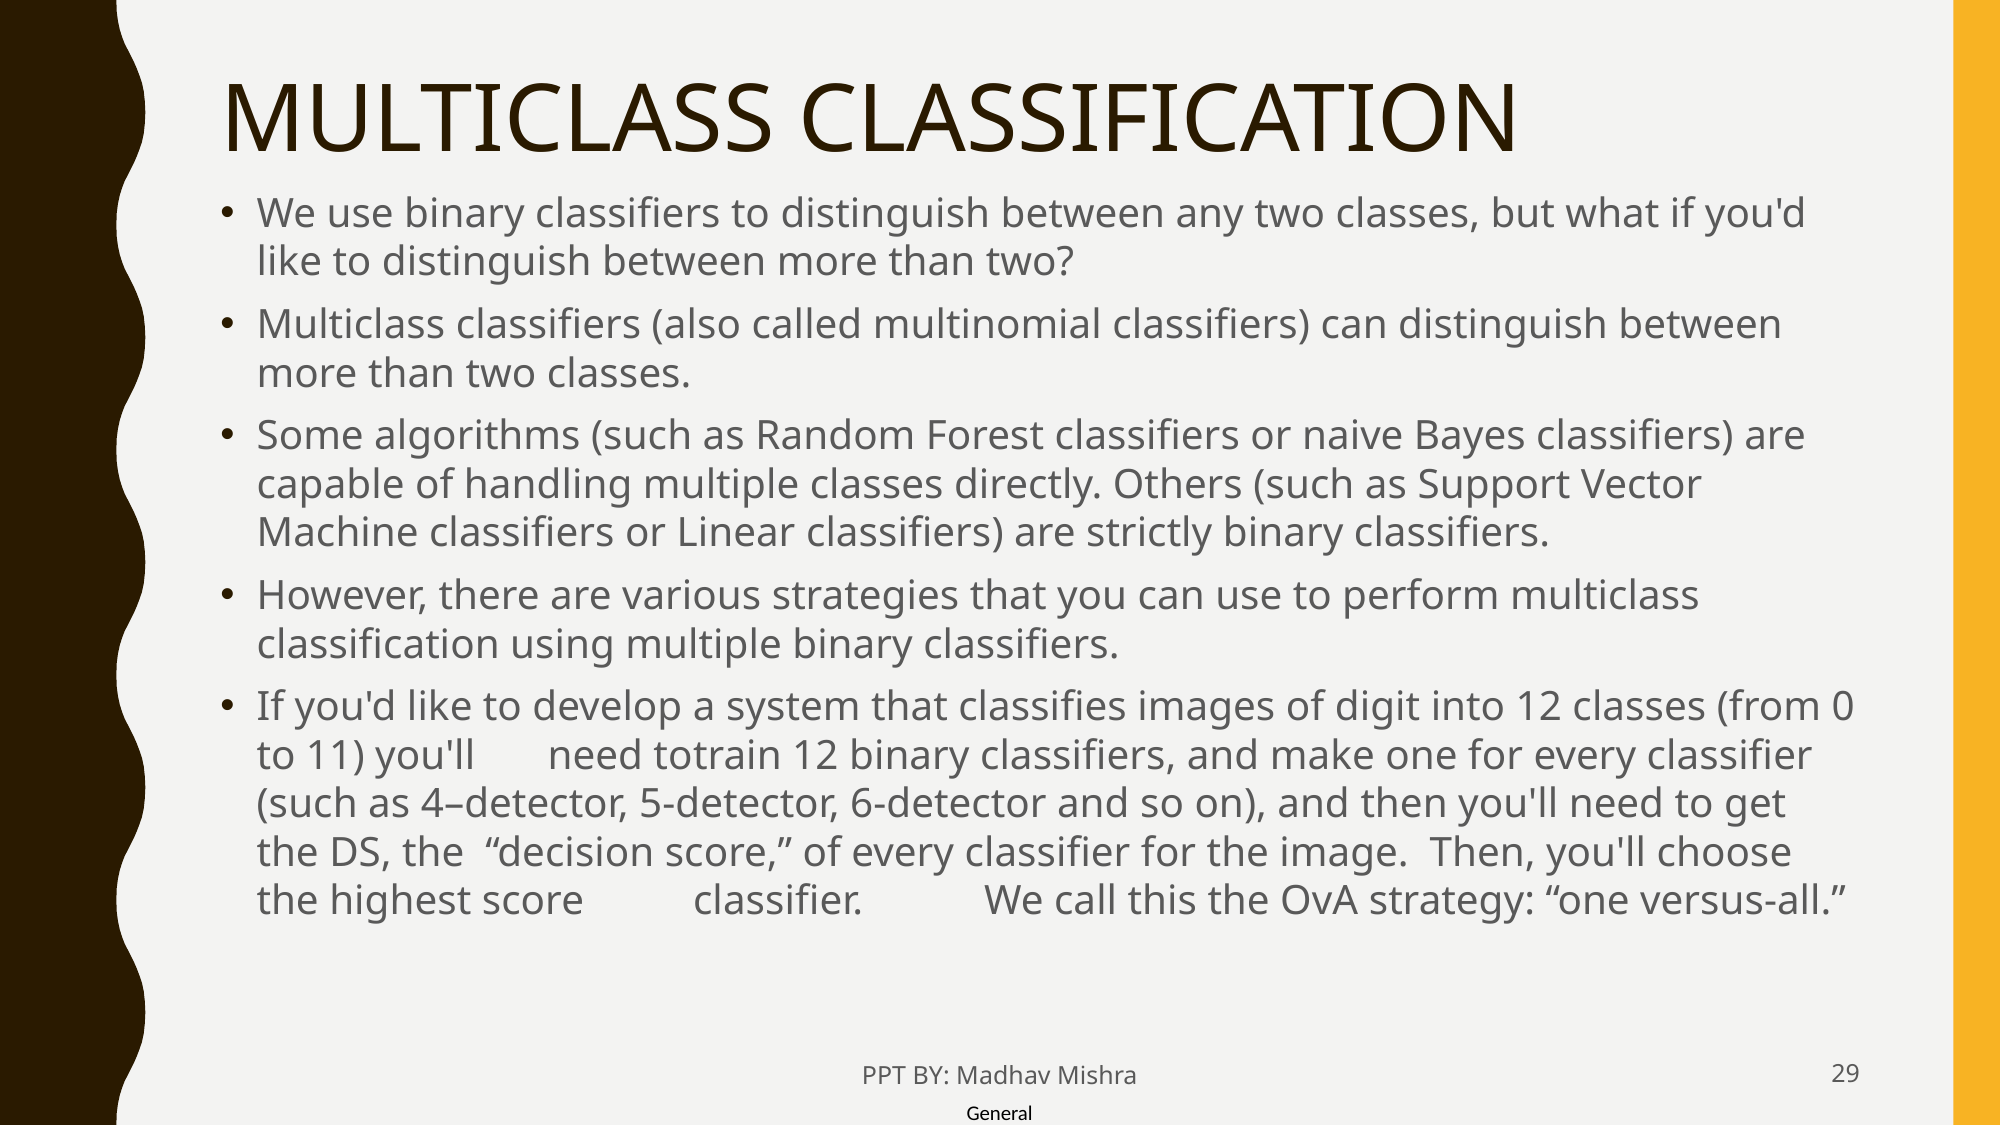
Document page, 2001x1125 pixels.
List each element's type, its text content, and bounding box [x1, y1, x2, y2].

title MULTICLASS CLASSIFICATION [205, 62, 1875, 179]
footer PPT BY: Madhav Mishra [662, 1045, 1338, 1103]
slide_number 29 [1412, 1045, 1875, 1103]
list We use binary classifiers to distinguish between any two classes, but what if you'd like to distinguish between more than two? Multiclass classifiers (also called multinomial classifiers) can distinguish between more than two classes. Some algorithms (such as Random Forest classifiers or naive Bayes classifiers) are capable of handling multiple classes directly. Others (such as Support Vector Machine classifiers or Linear classifiers) are strictly binary classifiers. However, there are various strategies that you can use to perform multiclass classification using multiple binary classifiers. If you'd like to develop a system that classifies images of digit into 12 classes (from 0 to 11) you'll need to train 12 binary classifiers, and make one for every classifier (such as 4–detector, 5-detector, 6-detector and so on), and then you'll need to get the DS, the “decision score,” of every classifier for the image. Then, you'll choose the highest score classifier. We call this the OvA strategy: “one versus-all.” [205, 179, 1875, 965]
